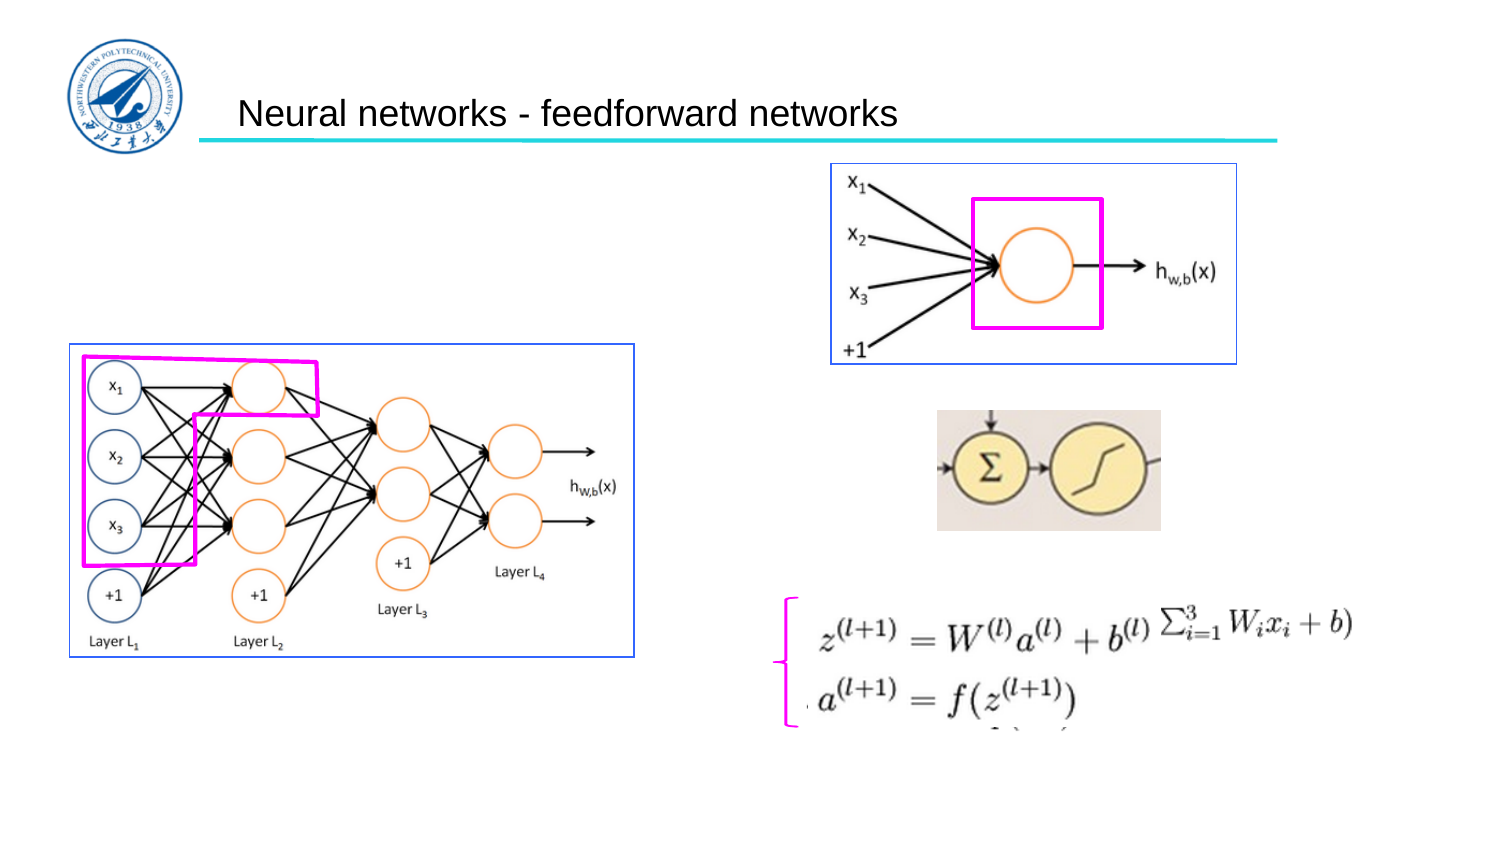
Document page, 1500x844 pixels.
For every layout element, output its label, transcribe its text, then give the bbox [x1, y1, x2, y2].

picture [70, 344, 634, 657]
text_box [772, 596, 797, 728]
text_box Neural networks - feedforward networks [222, 81, 985, 138]
picture [937, 409, 1161, 531]
picture [58, 34, 188, 155]
picture [831, 163, 1236, 364]
picture [798, 594, 1355, 739]
